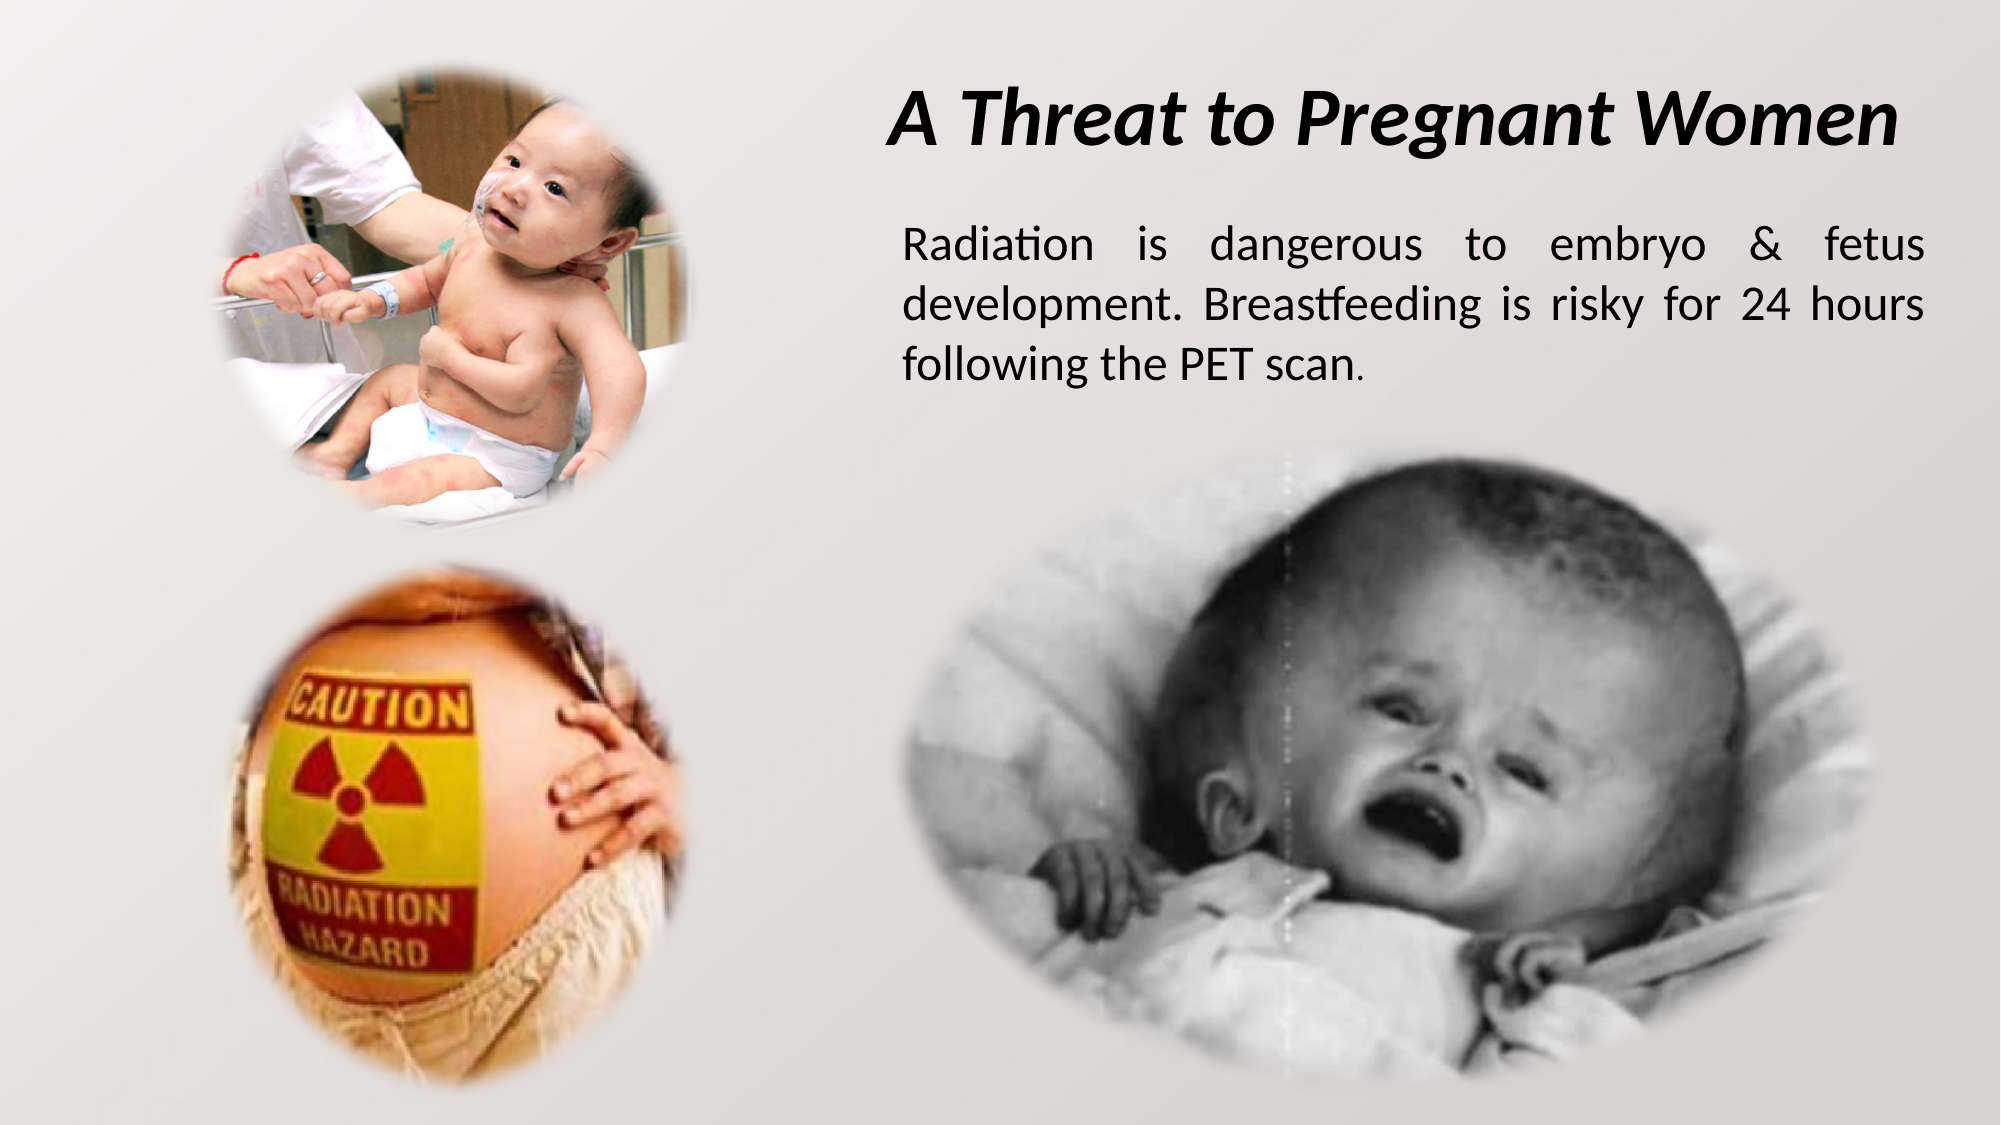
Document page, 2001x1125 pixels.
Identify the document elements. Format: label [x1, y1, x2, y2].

picture [0, 0, 2001, 1125]
text_box [204, 54, 1952, 1100]
